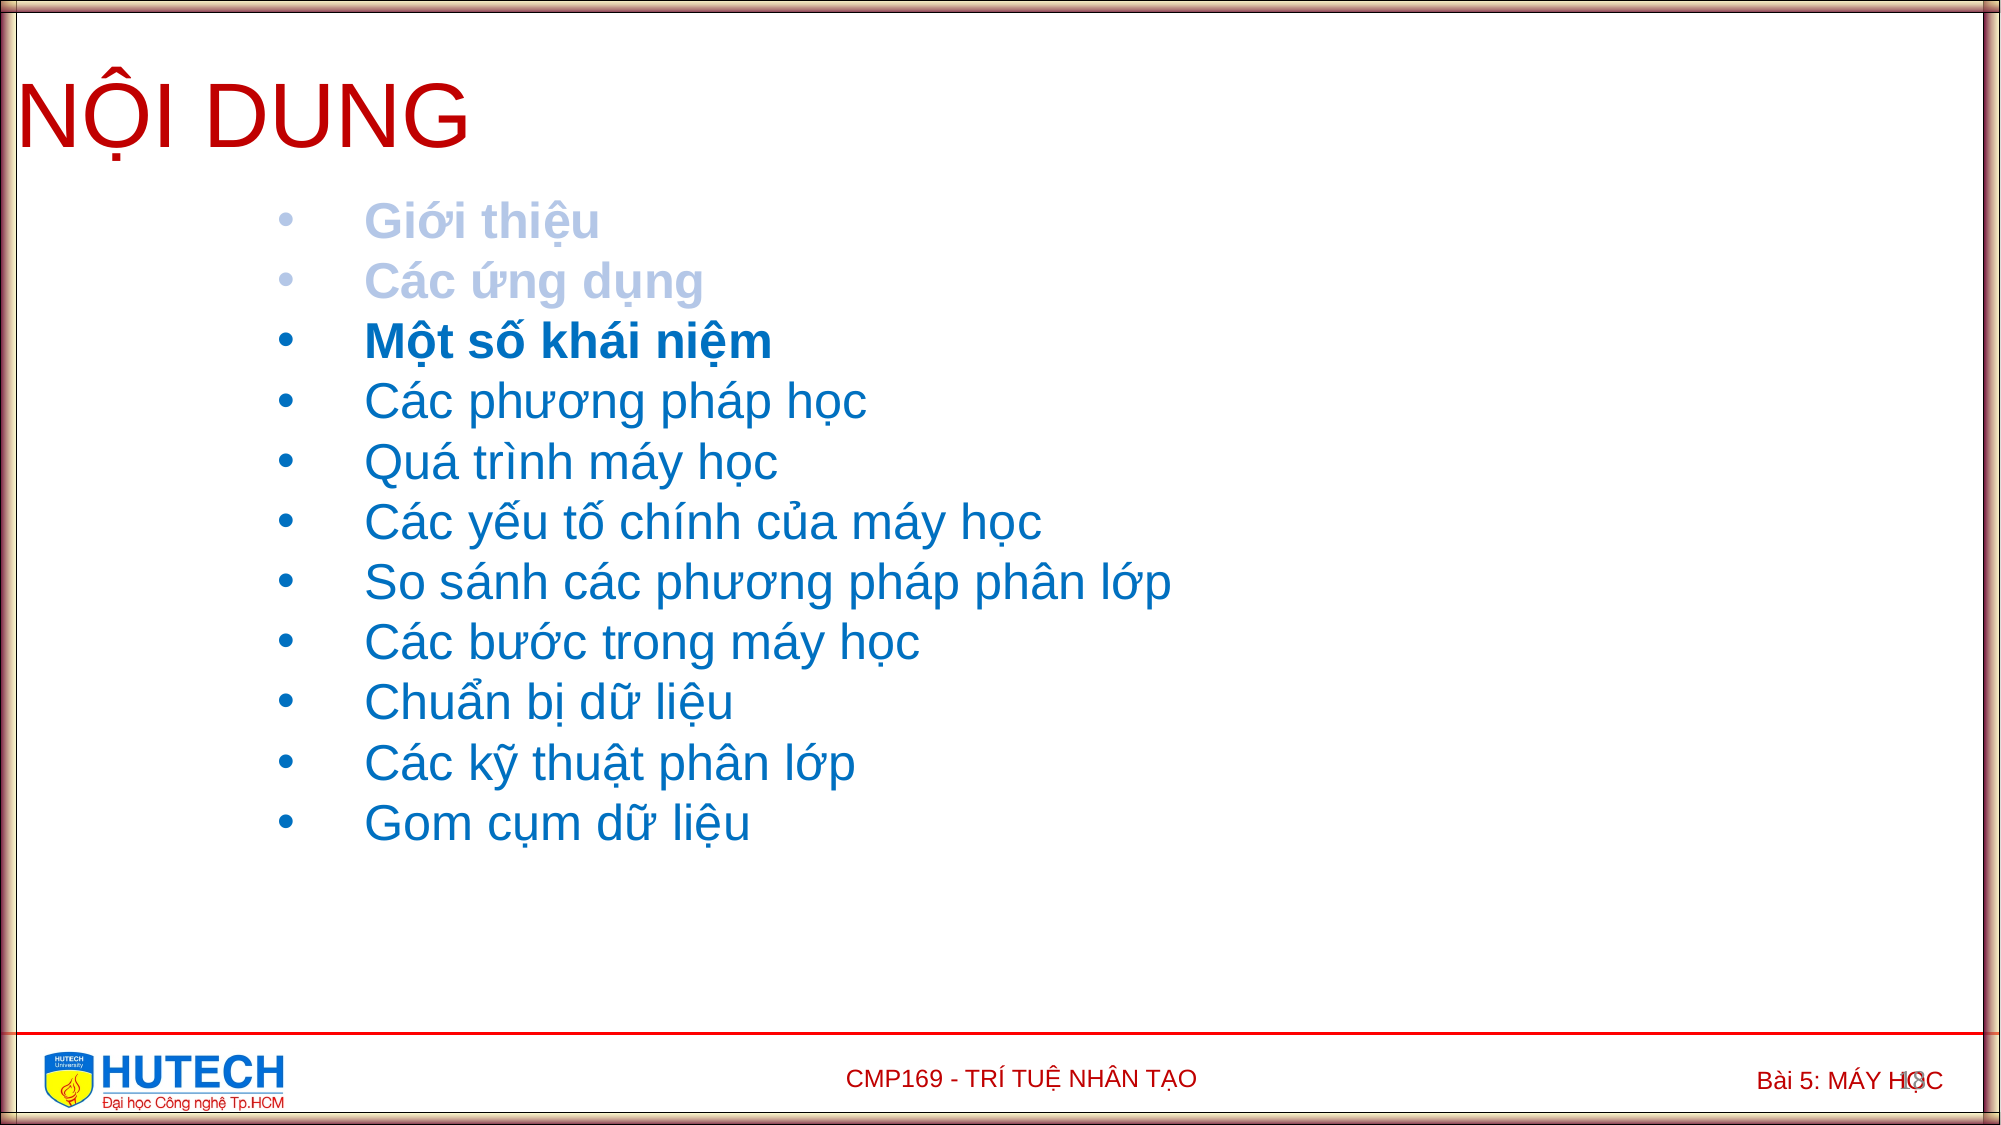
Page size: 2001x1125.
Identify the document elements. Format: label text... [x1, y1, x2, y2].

title NỘI DUNG [0, 50, 1475, 175]
list Giới thiệu Các ứng dụng Một số khái niệm Các phương pháp học Quá trình máy học Các yếu tố chính của máy học So sánh các phương pháp phân lớp Các bước trong máy học Chuẩn bị dữ liệu Các kỹ thuật phân lớp Gom cụm dữ liệu [262, 187, 2000, 863]
picture [41, 1048, 288, 1112]
slide_number 18 [1364, 1051, 1942, 1112]
